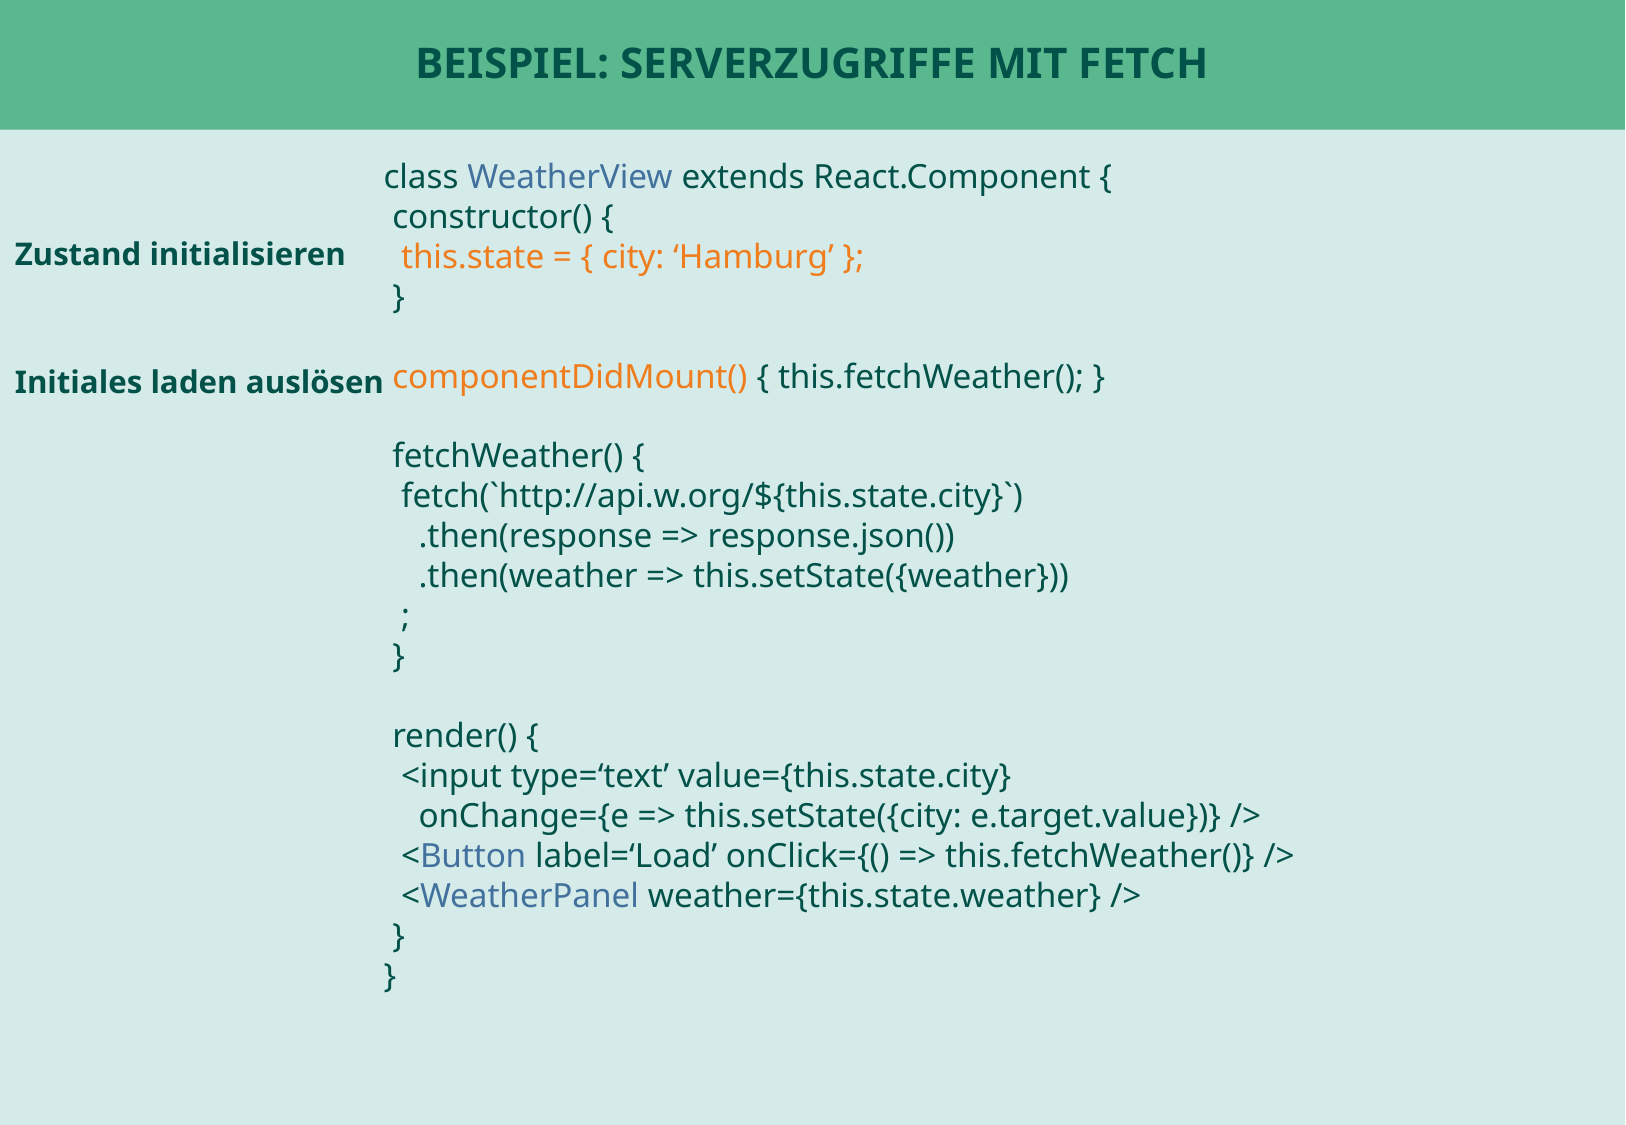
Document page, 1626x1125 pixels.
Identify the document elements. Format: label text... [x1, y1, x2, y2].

text_box Initiales laden auslösen [0, 354, 453, 408]
title Beispiel: Serverzugriffe mit fetch [0, 0, 1625, 130]
text_box class WeatherView extends React.Component { constructor() { this.state = { city: ‘Hamburg’ }; } componentDidMount() { this.fetchWeather(); } fetchWeather() { fetch(`http://api.w.org/${this.state.city}`) .then(response => response.json()) .then(weather => this.setState({weather})) ; } render() { <input type=‘text’ value={this.state.city} onChange={e => this.setState({city: e.target.value})} /> <Button label=‘Load’ onClick={() => this.fetchWeather()} /> <WeatherPanel weather={this.state.weather} /> } } [368, 147, 1625, 1001]
text_box Zustand initialisieren [0, 226, 453, 279]
